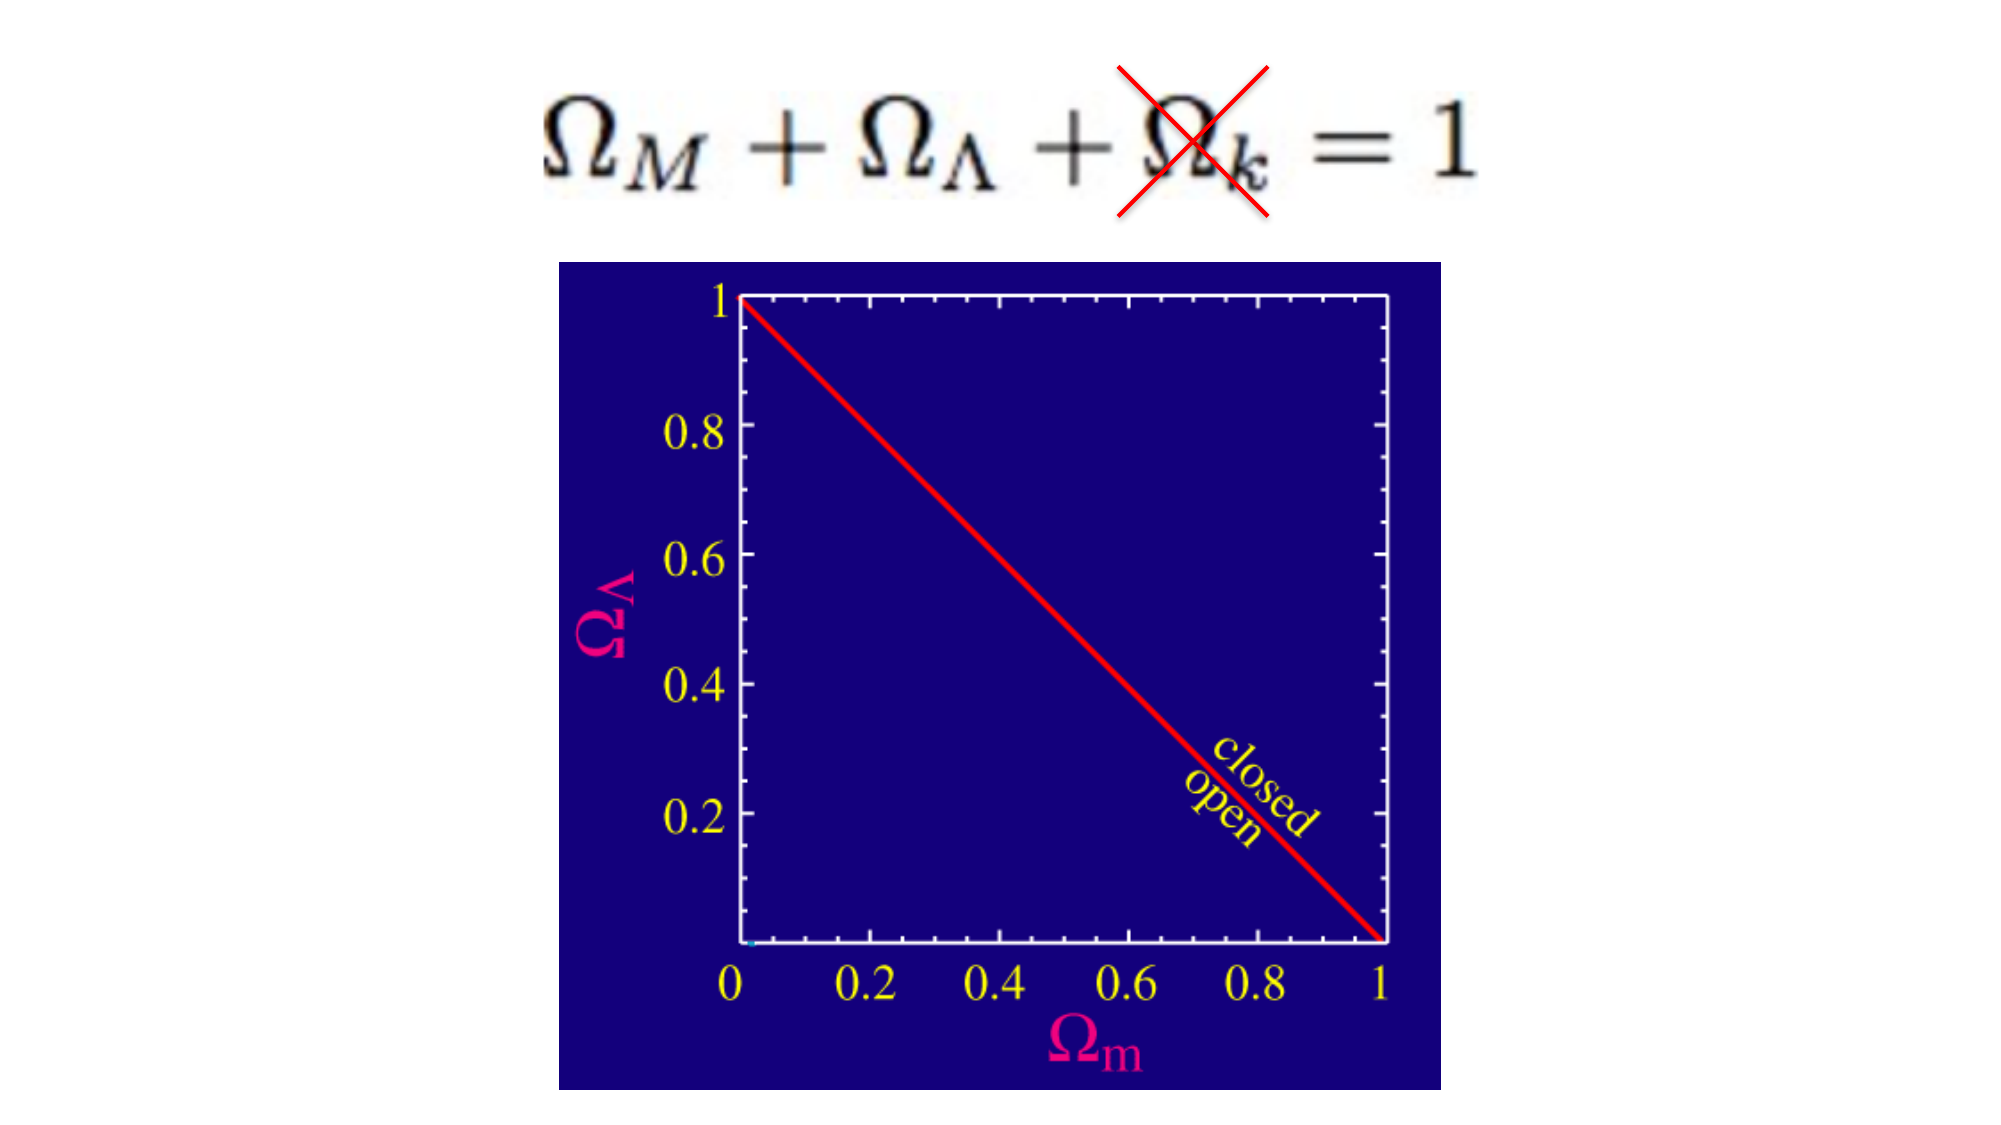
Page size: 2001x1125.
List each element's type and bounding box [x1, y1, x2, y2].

text_box [1117, 66, 1269, 217]
picture [558, 262, 1442, 1090]
picture [493, 44, 1507, 233]
